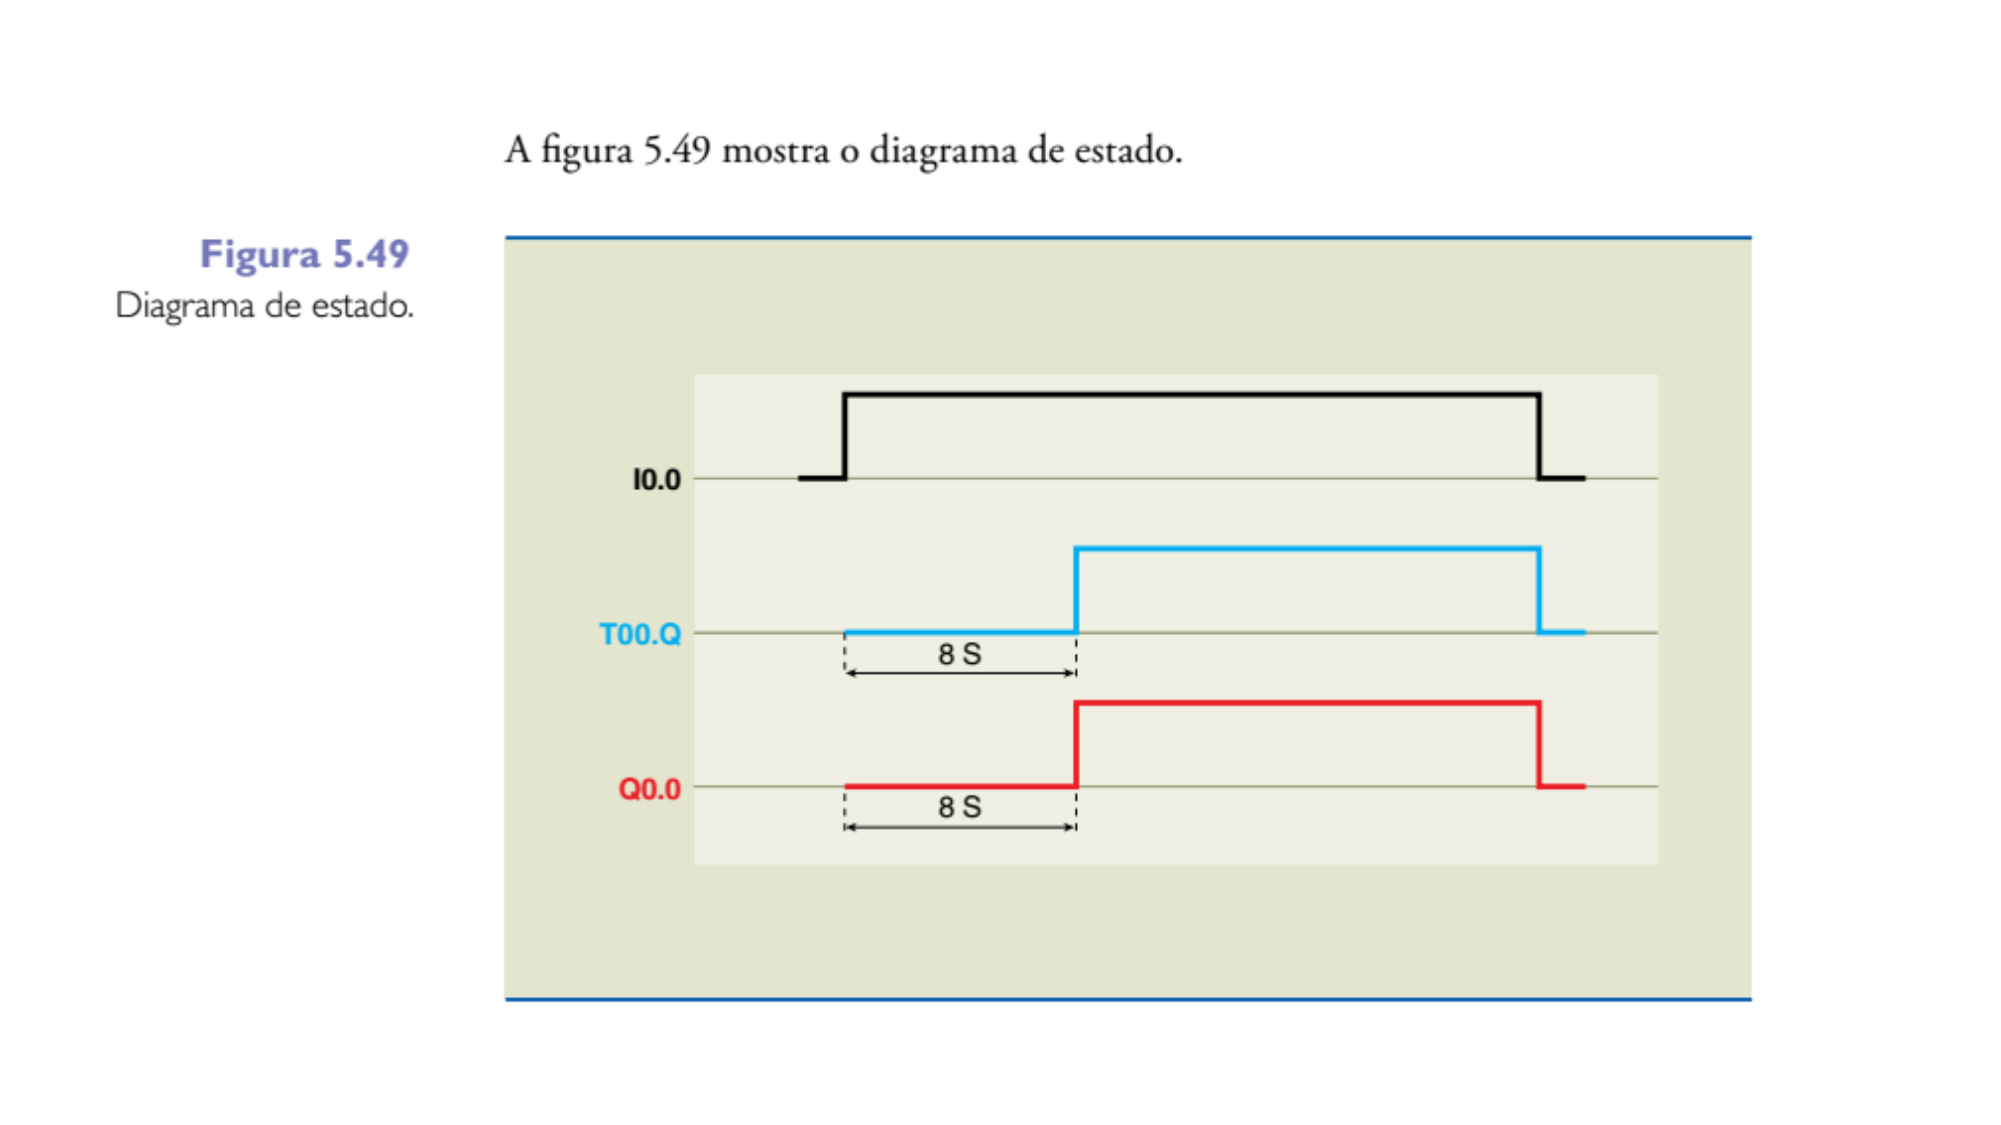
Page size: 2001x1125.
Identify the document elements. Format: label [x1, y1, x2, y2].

list [98, 101, 1768, 1026]
